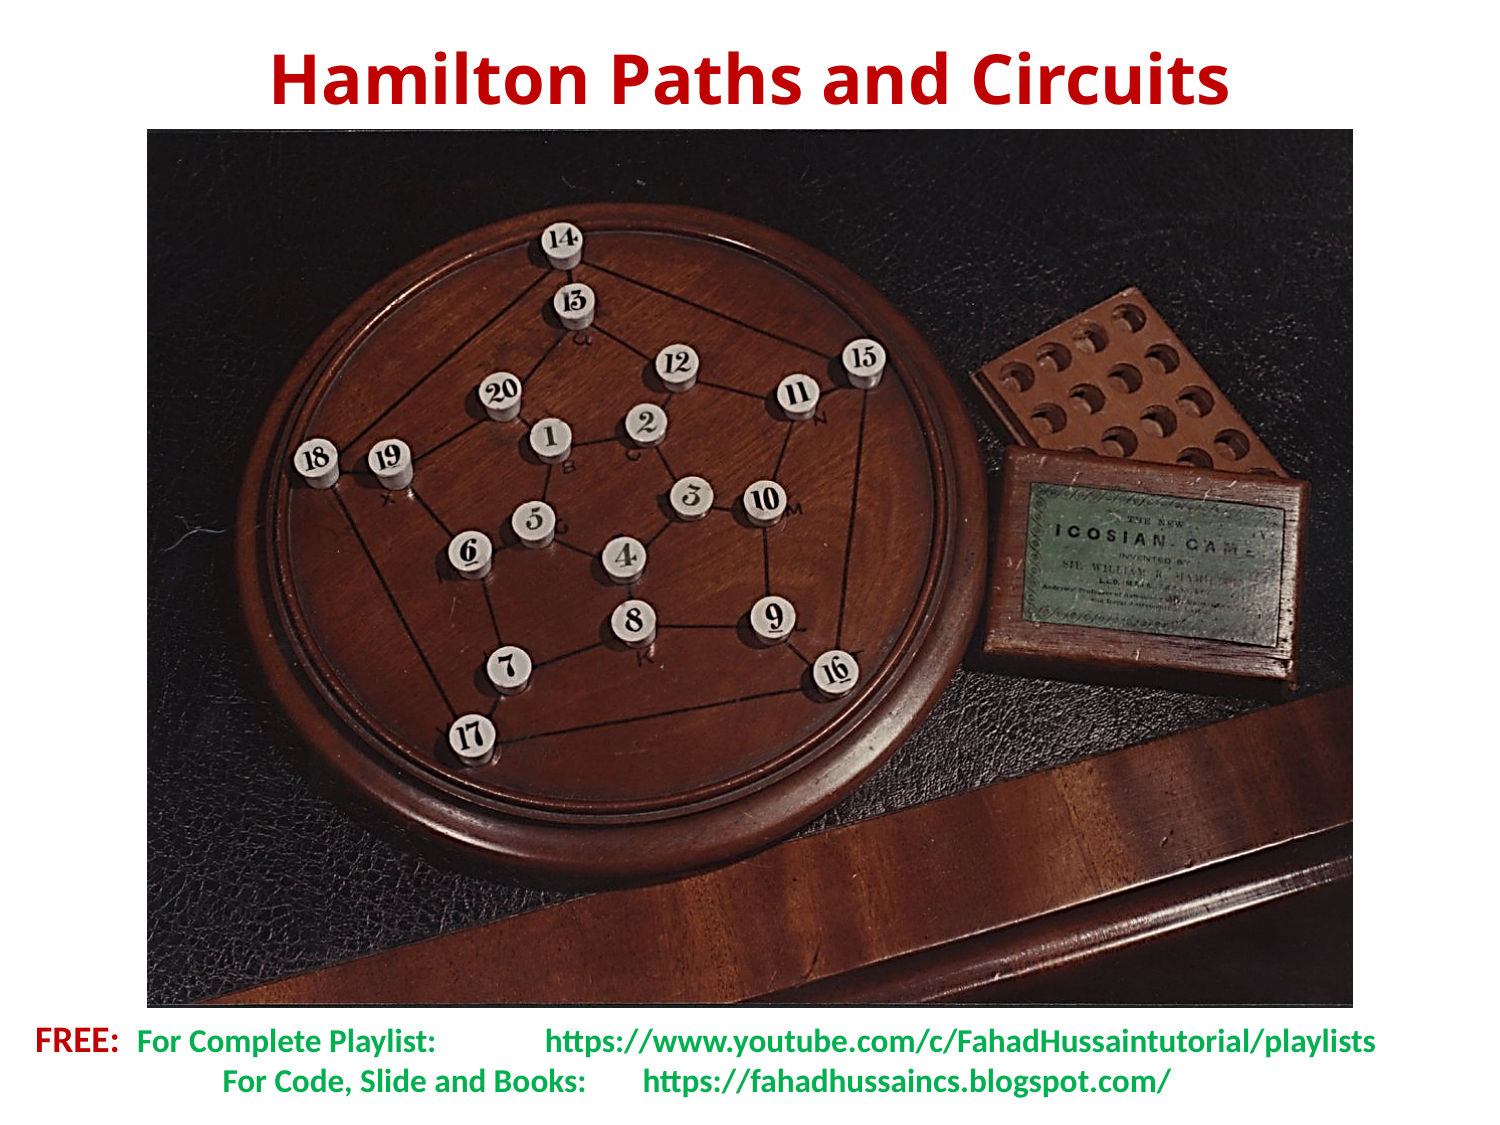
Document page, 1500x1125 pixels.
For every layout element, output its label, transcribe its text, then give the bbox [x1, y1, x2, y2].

text_box FREE: For Complete Playlist: https://www.youtube.com/c/FahadHussaintutorial/playlists For Code, Slide and Books: https://fahadhussaincs.blogspot.com/ [20, 1007, 1480, 1107]
title Hamilton Paths and Circuits [103, 37, 1397, 128]
picture [147, 129, 1353, 1008]
